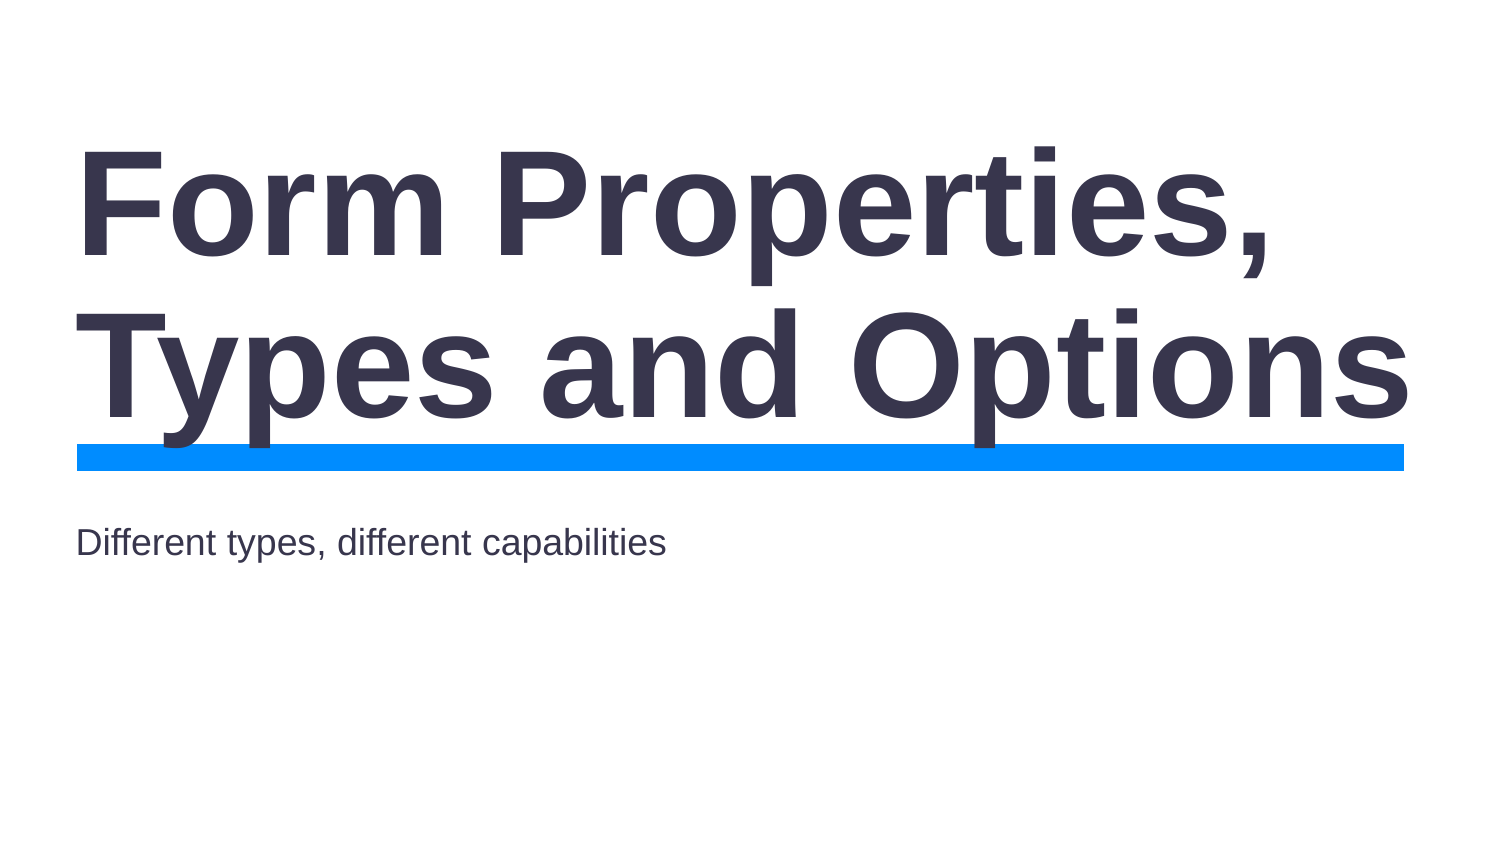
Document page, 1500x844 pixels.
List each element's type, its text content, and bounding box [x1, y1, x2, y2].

title Form Properties, Types and Options [75, 115, 1440, 458]
list Different types, different capabilities [75, 495, 1370, 566]
